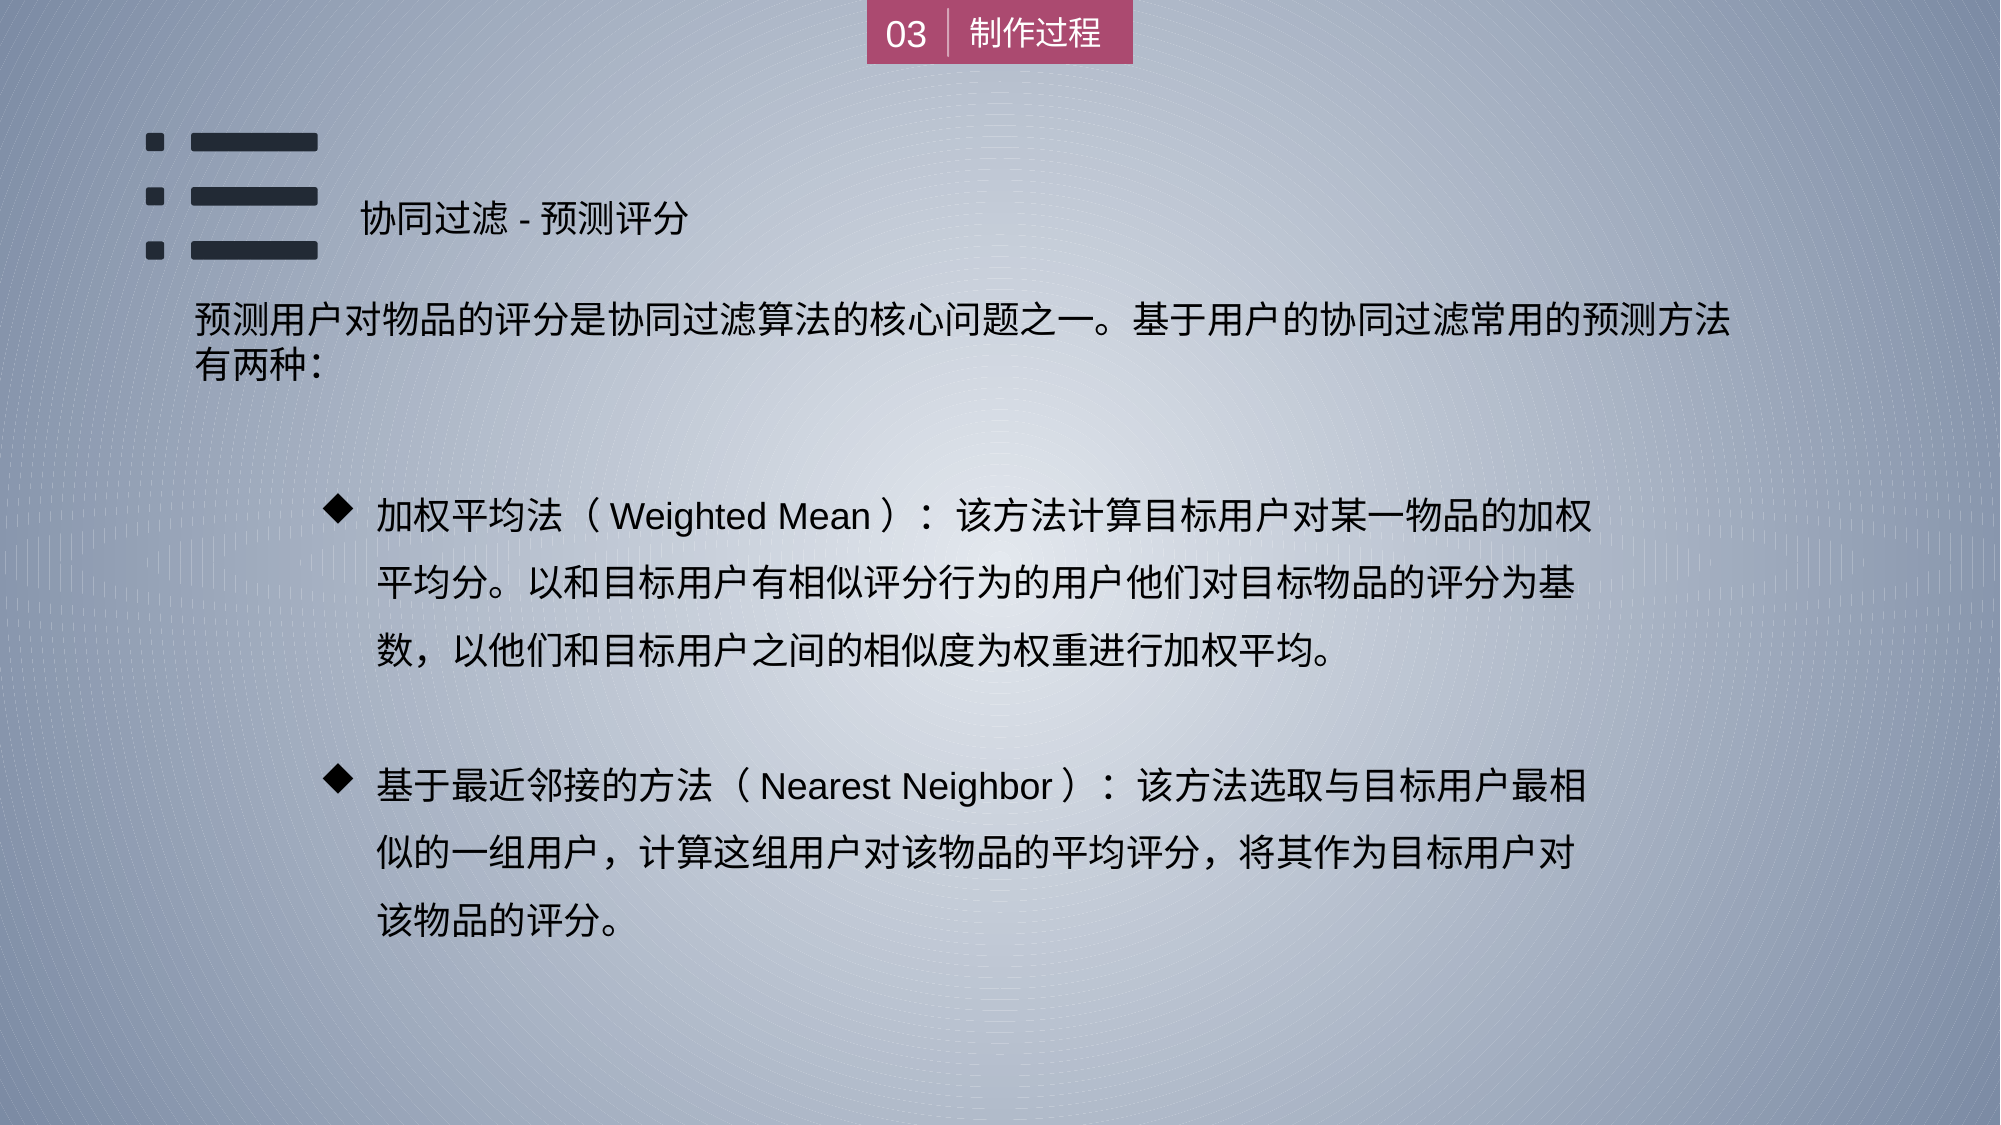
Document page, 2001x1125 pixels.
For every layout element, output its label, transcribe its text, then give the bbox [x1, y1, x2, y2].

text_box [146, 132, 318, 260]
text_box 协同过滤-预测评分 [344, 187, 1012, 247]
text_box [867, 0, 1133, 63]
text_box 预测用户对物品的评分是协同过滤算法的核心问题之一。基于用户的协同过滤常用的预测方法有两种： [179, 288, 1771, 394]
text_box 加权平均法（Weighted Mean）：该方法计算目标用户对某一物品的加权平均分。以和目标用户有相似评分行为的用户他们对目标物品的评分为基数，以他们和目标用户之间的相似度为权重进行加权平均。 基于最近邻接的方法（Nearest Neighbor）：该方法选取与目标用户最相似的一组用户，计算这组用户对该物品的平均评分，将其作为目标用户对该物品的评分。 [304, 461, 1626, 949]
